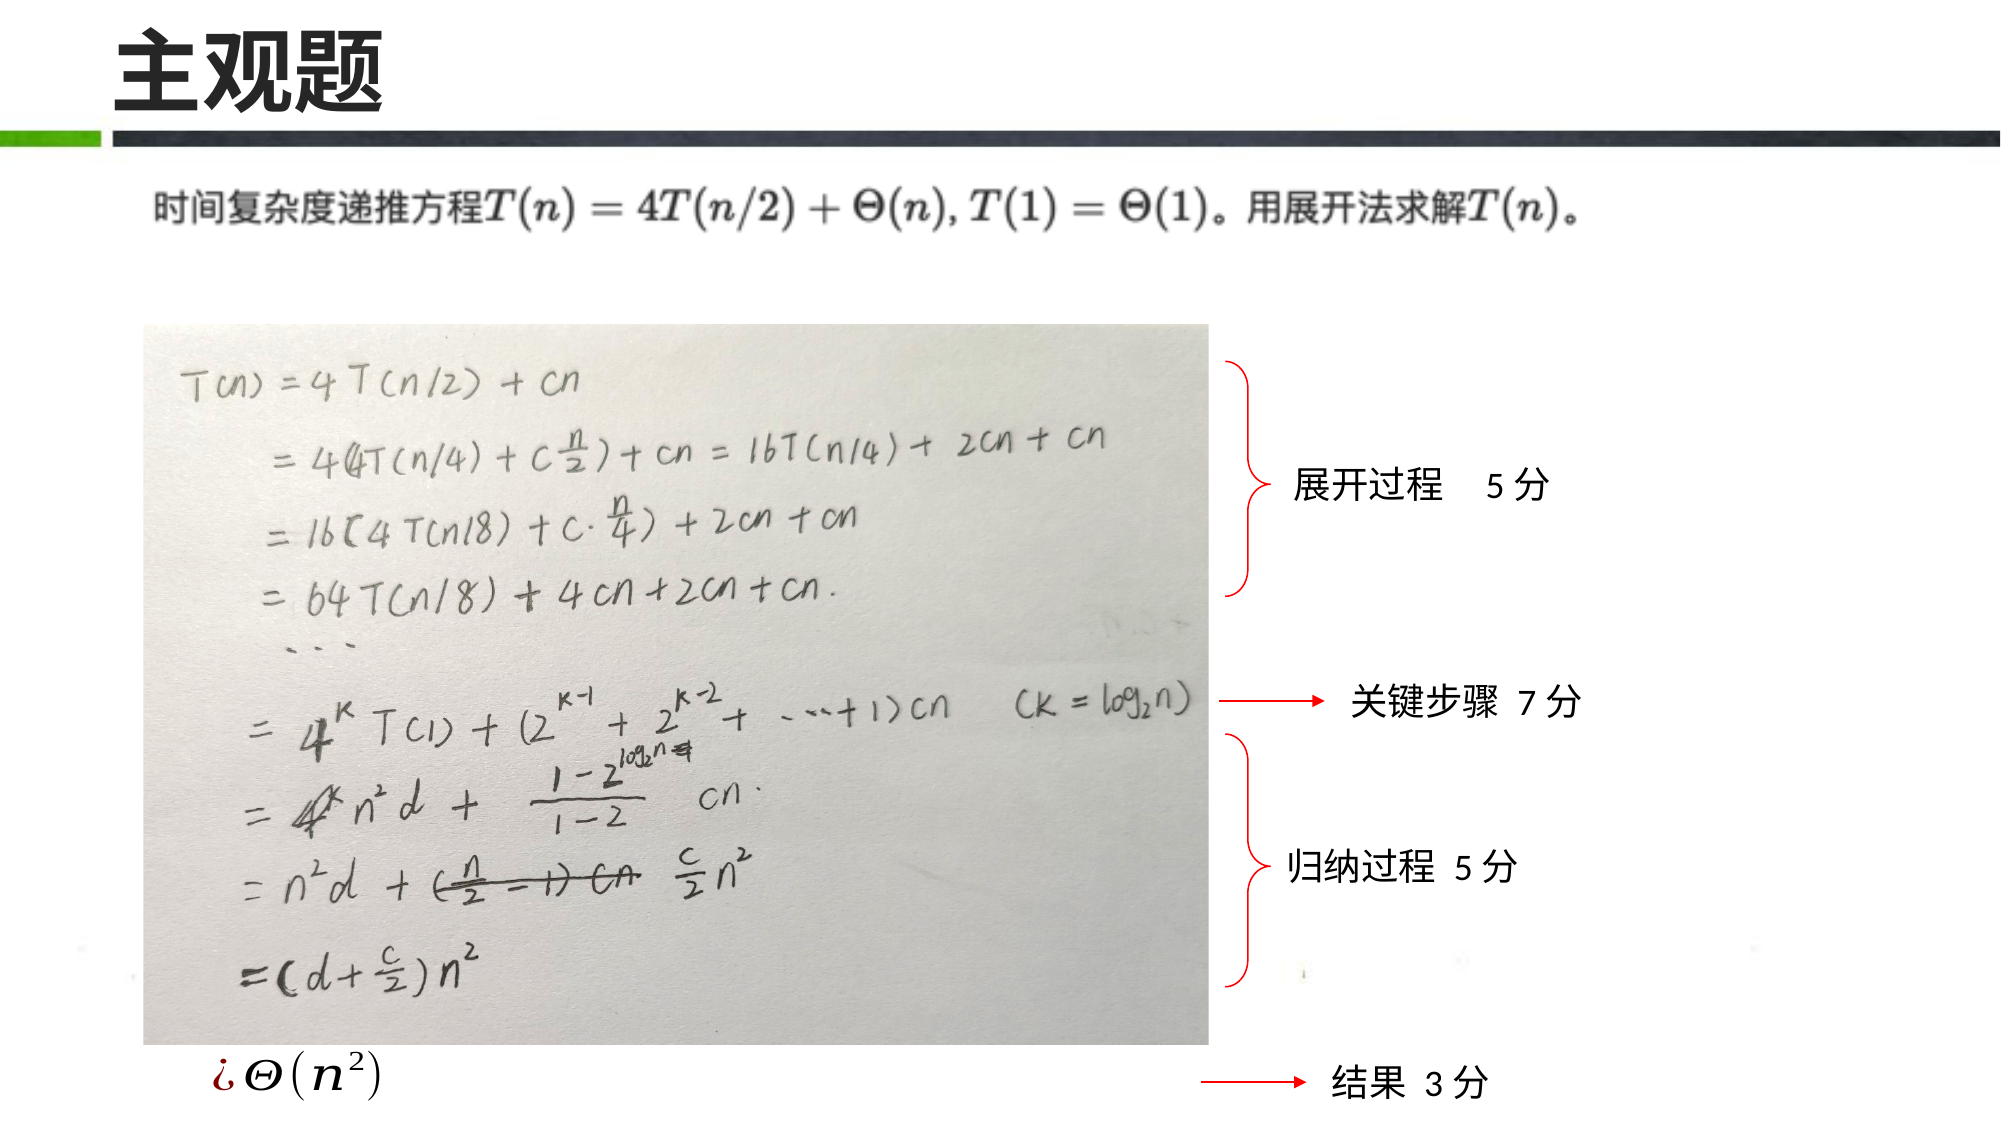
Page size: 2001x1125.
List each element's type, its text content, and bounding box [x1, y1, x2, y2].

text_box [1225, 360, 1272, 598]
text_box [1225, 733, 1271, 988]
text_box 归纳过程 5分 [1271, 835, 1534, 896]
picture [0, 0, 2001, 1125]
text_box 展开过程 [1278, 453, 1459, 514]
title 主观题 [95, 12, 1934, 126]
text_box 5分 [1470, 453, 1566, 514]
text_box 结果 3分 [1316, 1051, 1505, 1112]
text_box 关键步骤 7分 [1335, 670, 1598, 731]
